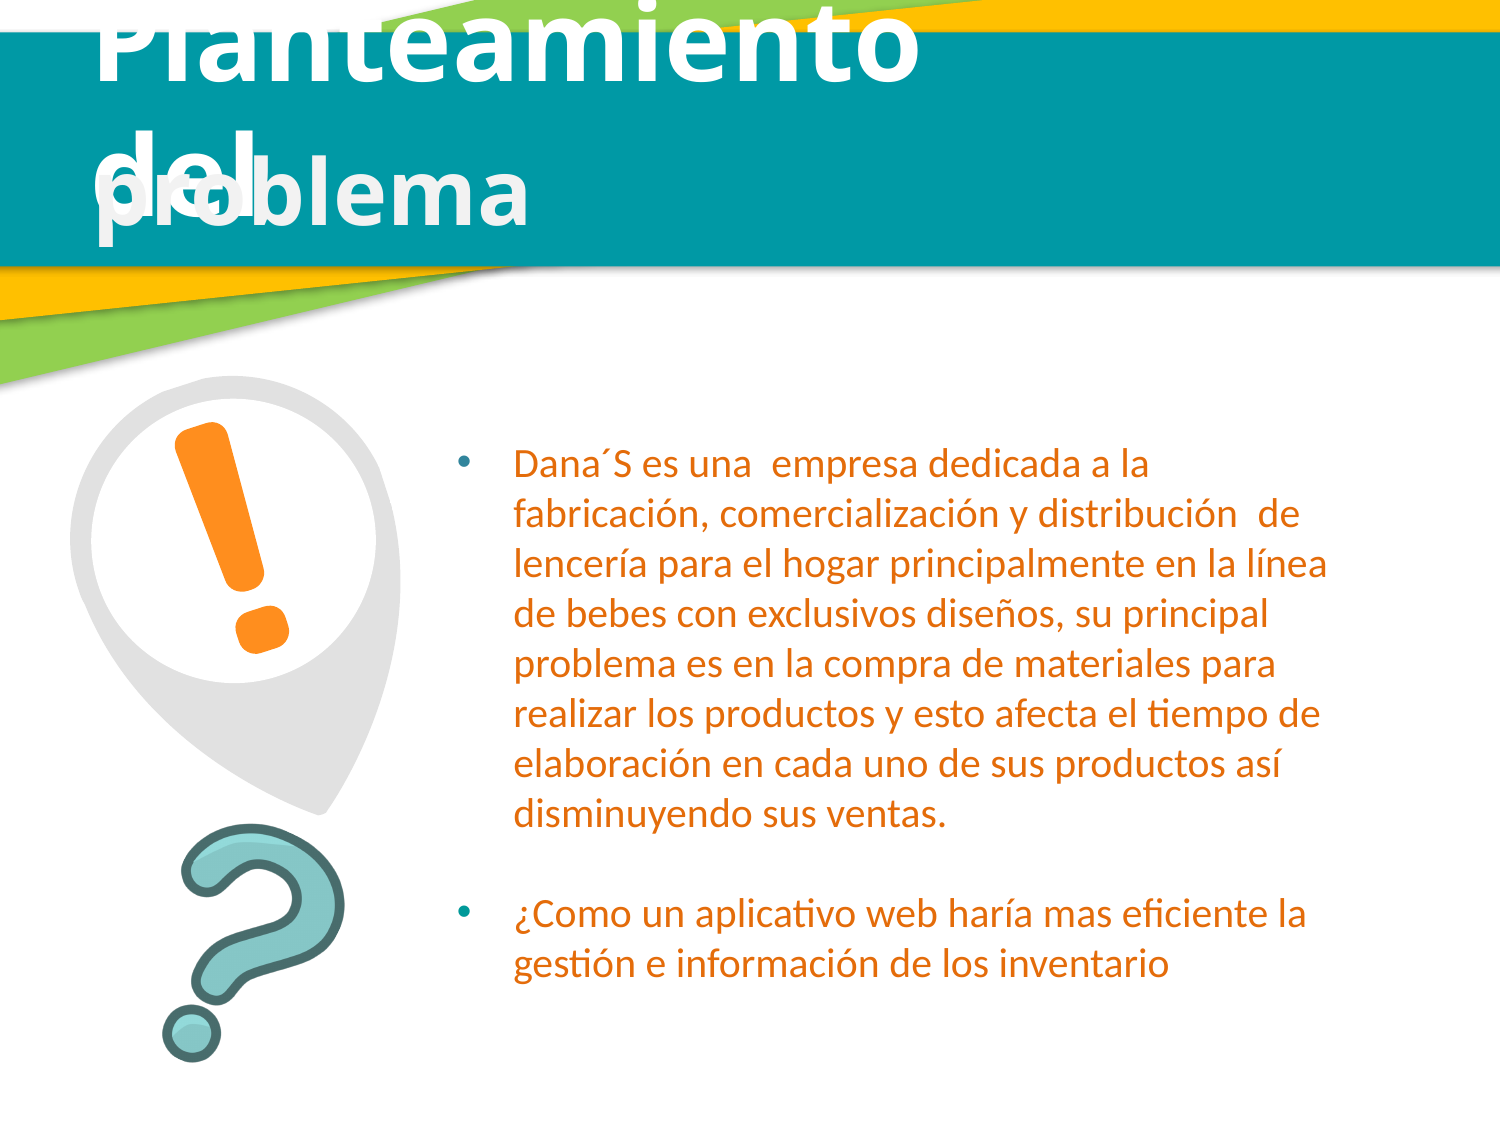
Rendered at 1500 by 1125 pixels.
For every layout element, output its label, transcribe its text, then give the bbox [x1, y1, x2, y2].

text_box Dana´S es una empresa dedicada a la fabricación, comercialización y distribución de lencería para el hogar principalmente en la línea de bebes con exclusivos diseños, su principal problema es en la compra de materiales para realizar los productos y esto afecta el tiempo de elaboración en cada uno de sus productos así disminuyendo sus ventas. ¿Como un aplicativo web haría mas eficiente la gestión e información de los inventario [441, 629, 1345, 793]
text_box Planteamiento del [75, 27, 1099, 181]
text_box problema [77, 92, 1291, 286]
picture [90, 374, 415, 1073]
